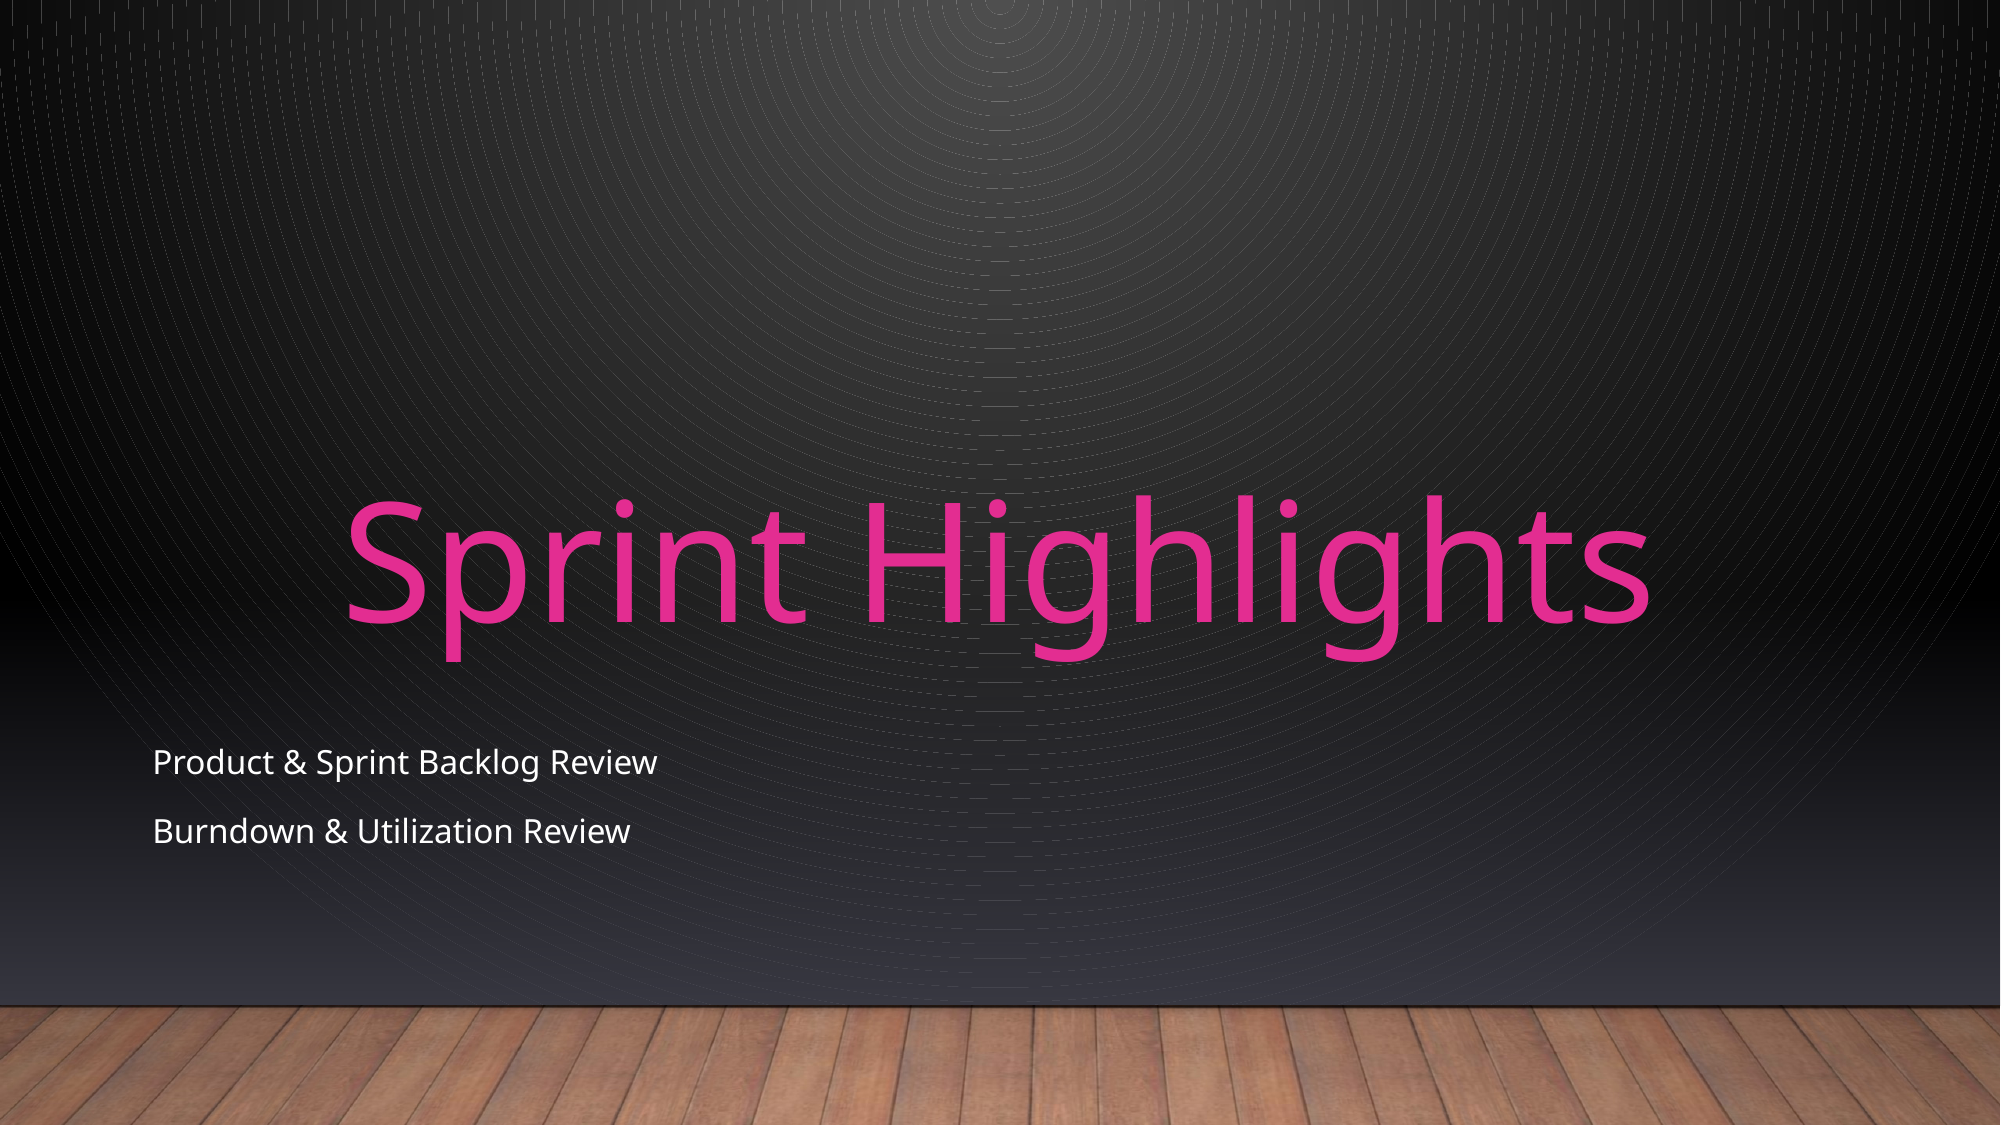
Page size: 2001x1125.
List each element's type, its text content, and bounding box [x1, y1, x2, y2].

list Product & Sprint Backlog Review Burndown & Utilization Review [137, 725, 785, 812]
text_box [136, 793, 784, 896]
picture [0, 1005, 2000, 1125]
title Sprint Highlights [137, 179, 1861, 667]
